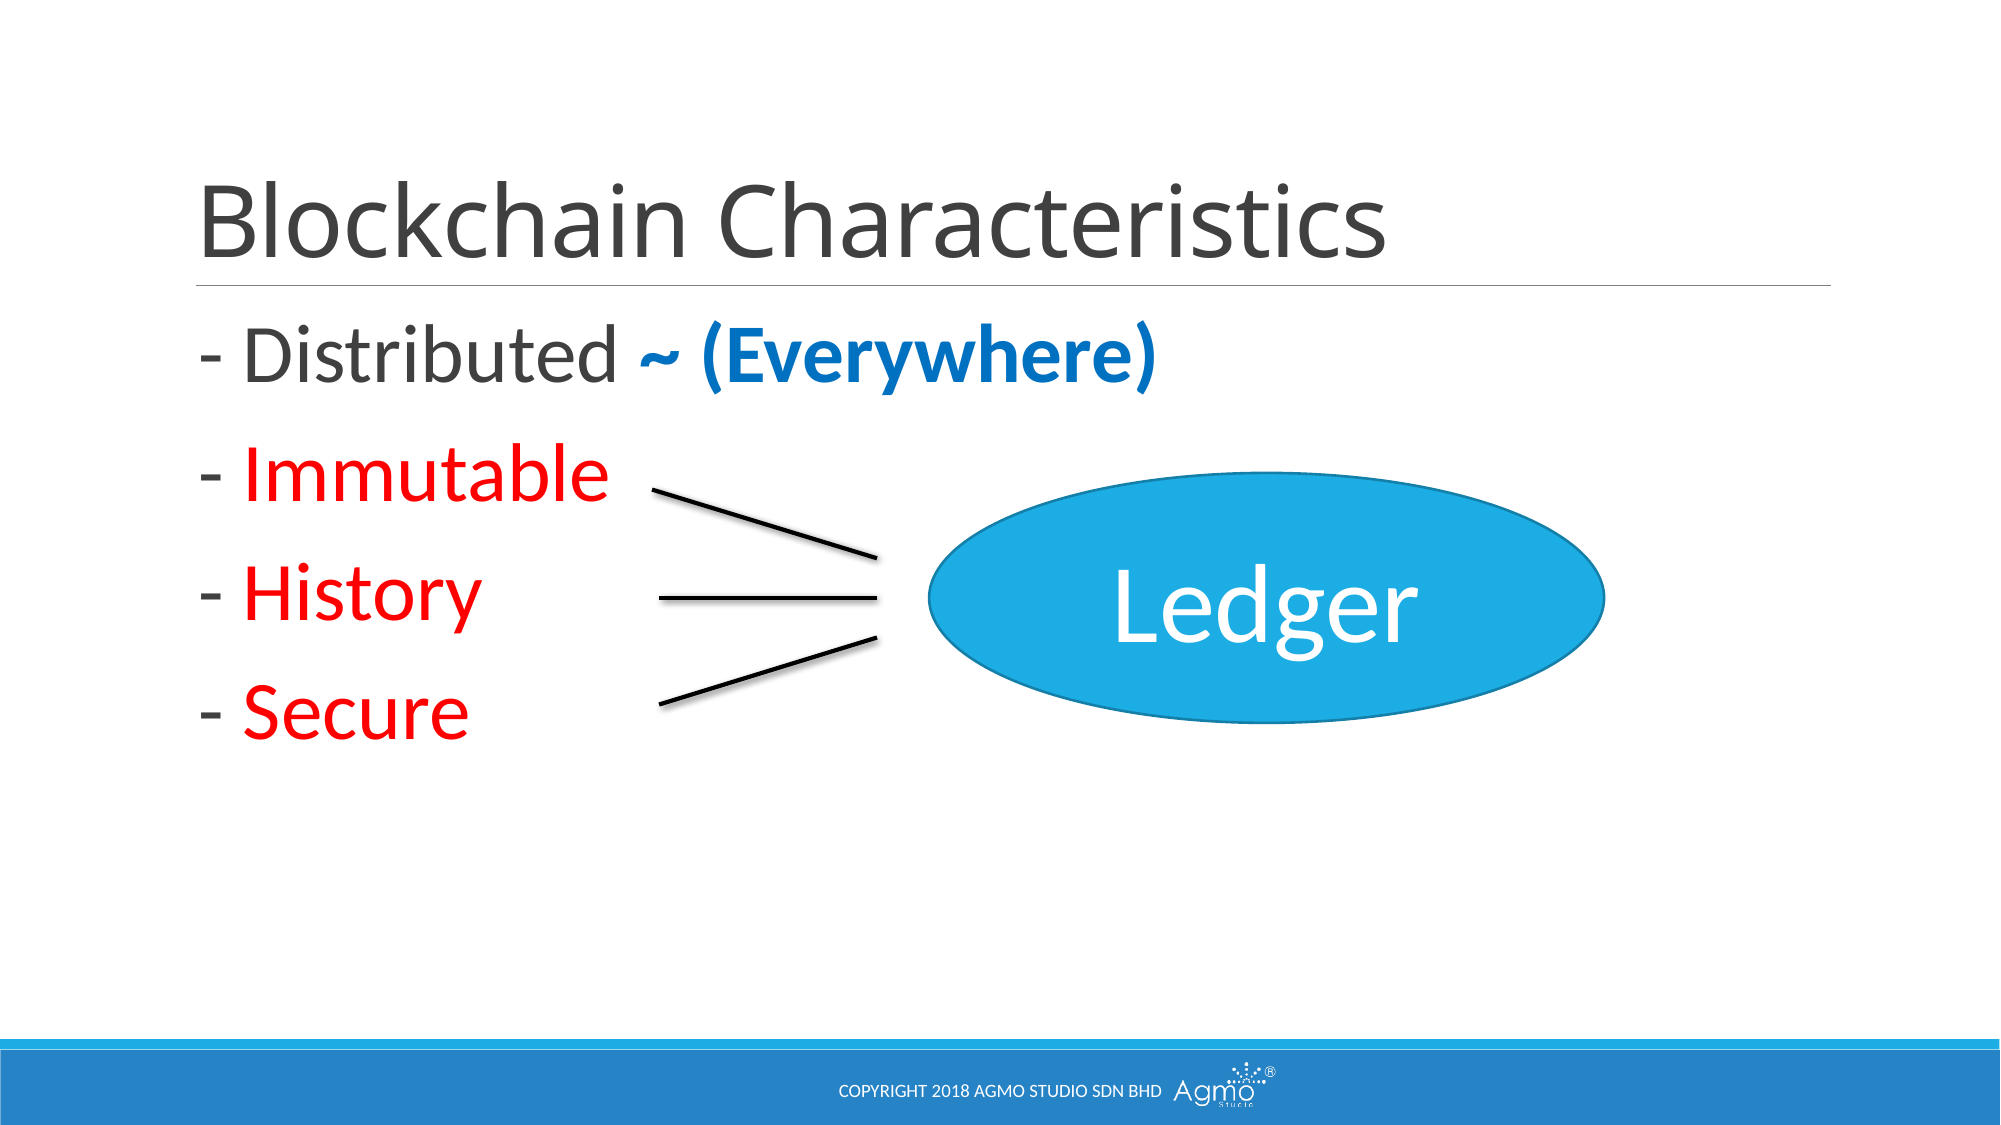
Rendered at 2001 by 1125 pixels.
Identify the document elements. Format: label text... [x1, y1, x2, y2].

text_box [658, 636, 878, 706]
footer Copyright 2018 Agmo Studio Sdn Bhd [604, 1059, 1396, 1120]
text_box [651, 488, 878, 559]
text_box Ledger [927, 471, 1606, 725]
title Blockchain Characteristics [180, 47, 1830, 285]
list - Distributed ~ (Everywhere) - Immutable - History - Secure [180, 302, 1830, 963]
